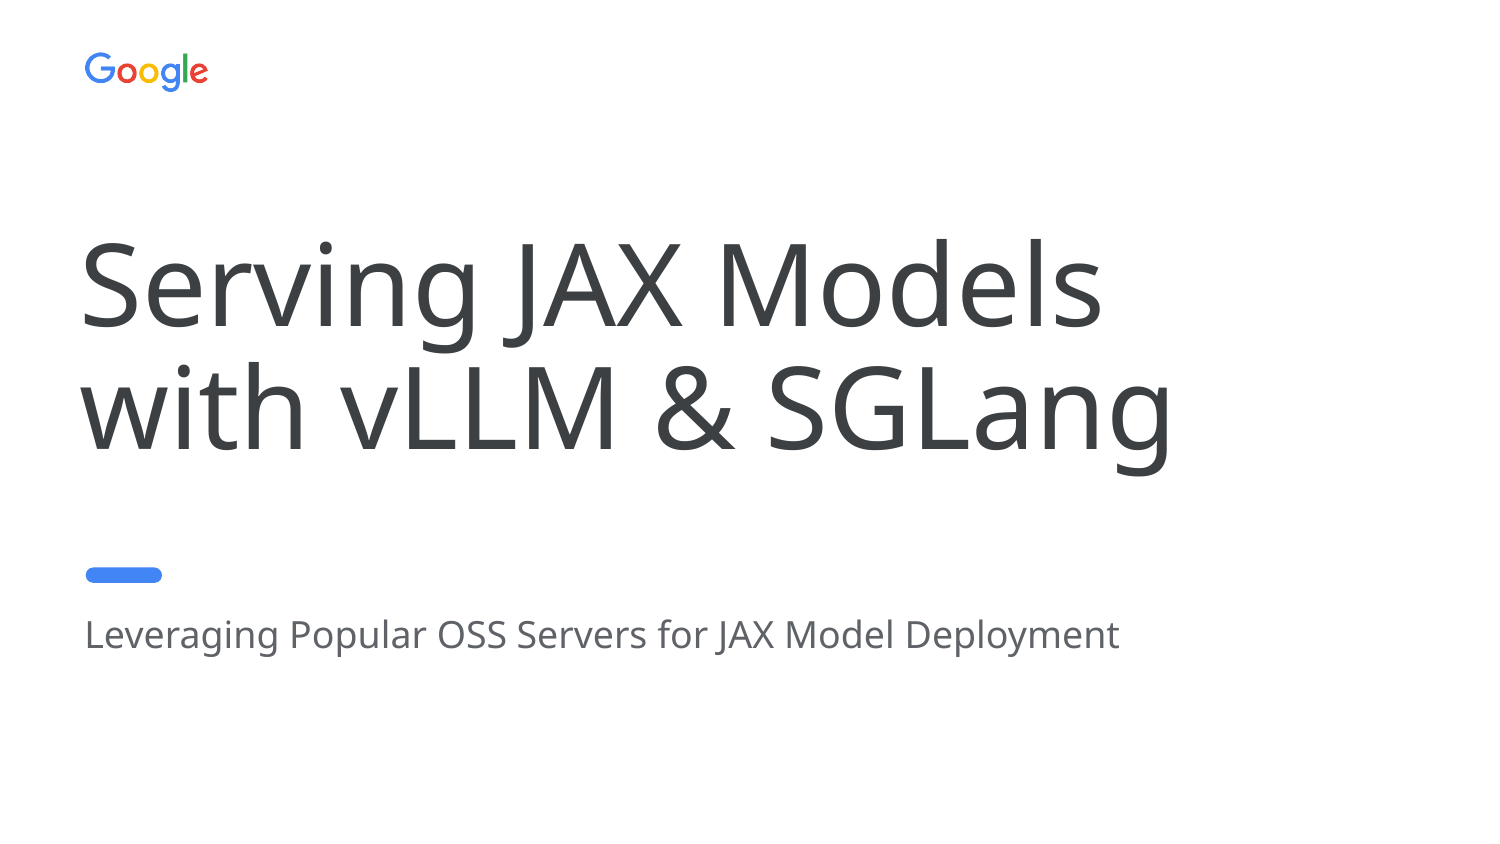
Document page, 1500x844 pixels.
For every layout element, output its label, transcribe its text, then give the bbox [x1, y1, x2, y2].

picture [85, 52, 208, 92]
subtitle Leveraging Popular OSS Servers for JAX Model Deployment [69, 609, 1354, 659]
title Serving JAX Models with vLLM & SGLang [64, 172, 1349, 490]
